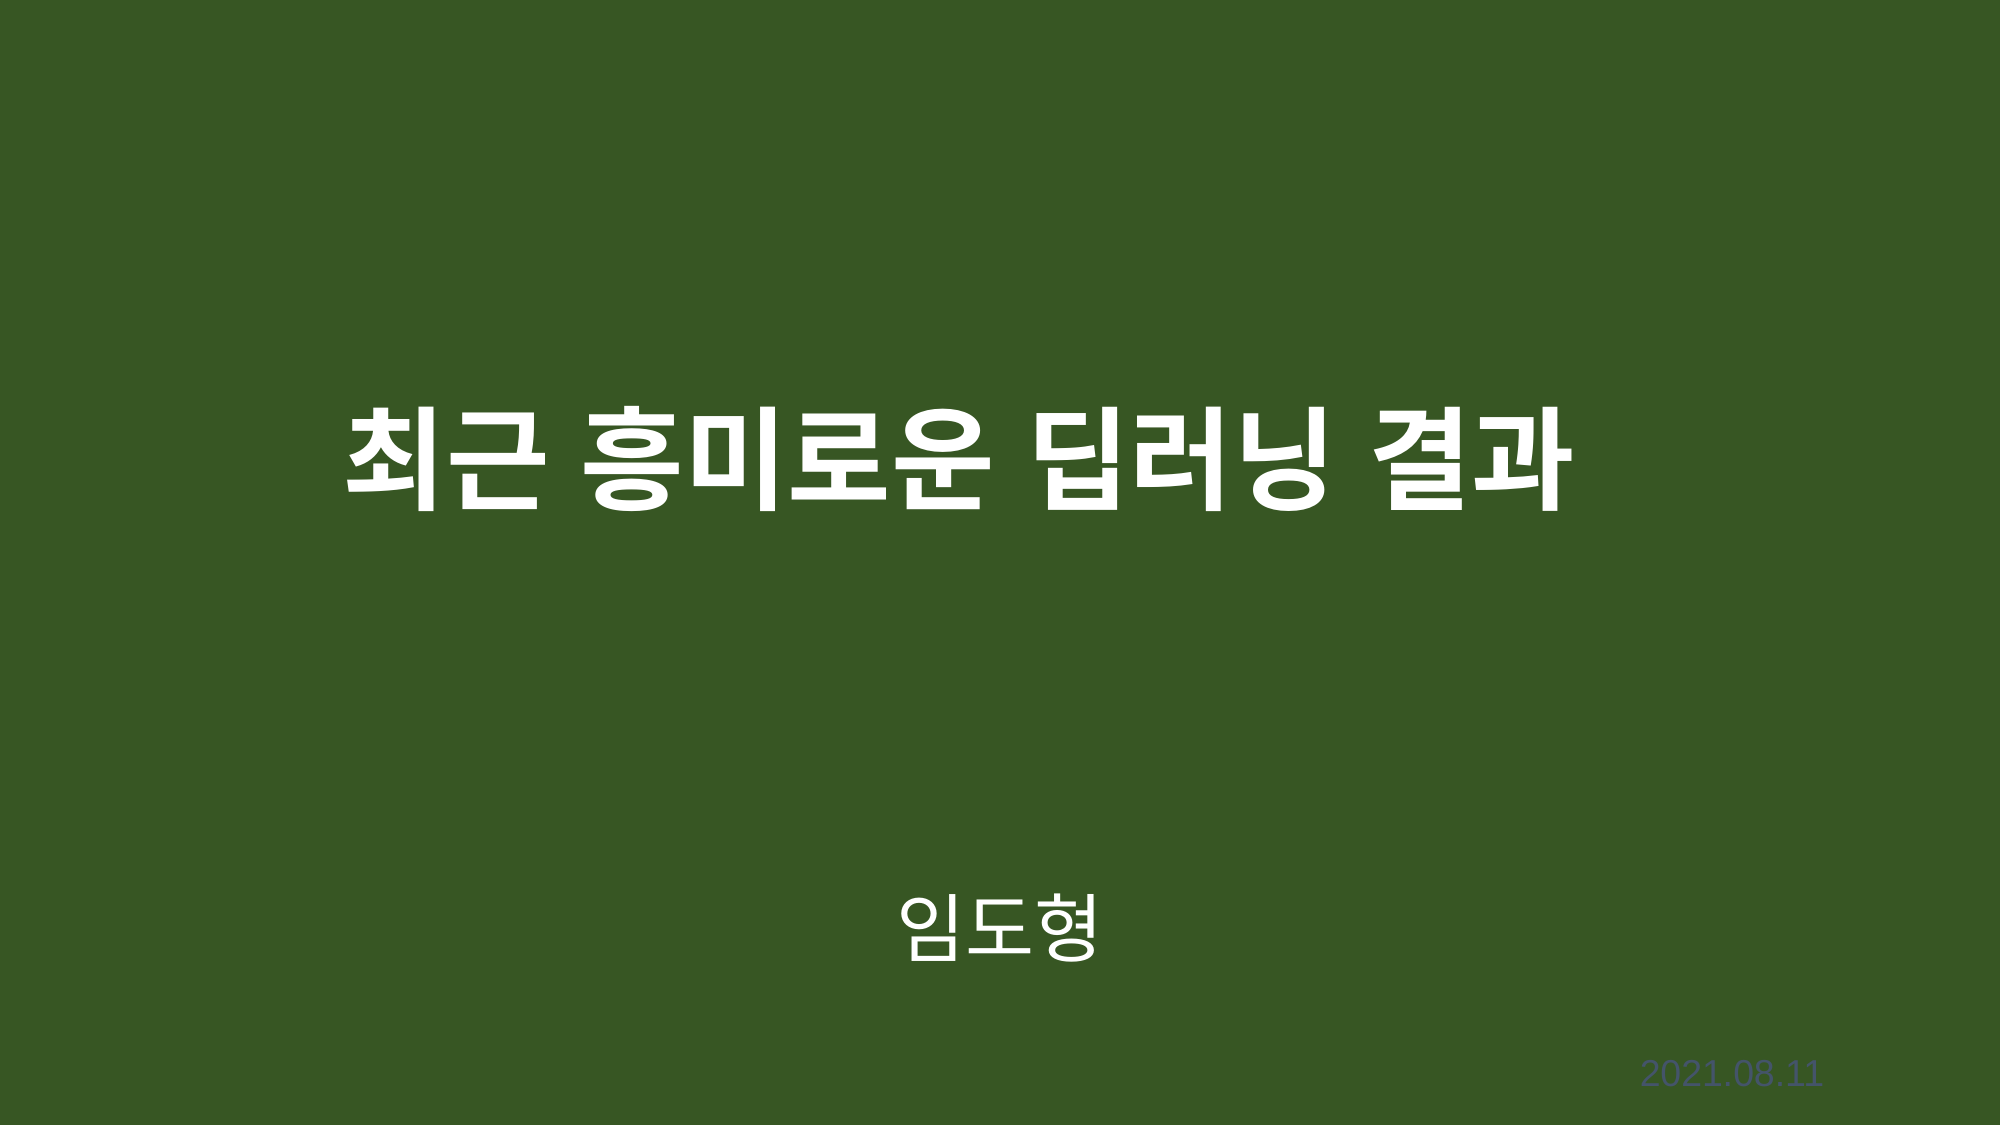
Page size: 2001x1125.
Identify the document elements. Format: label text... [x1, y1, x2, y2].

list 최근 흥미로운 딥러닝 결과 [0, 410, 1959, 529]
list 임도형 [0, 896, 2000, 968]
text_box 2021.08.11 [1625, 1041, 1840, 1101]
